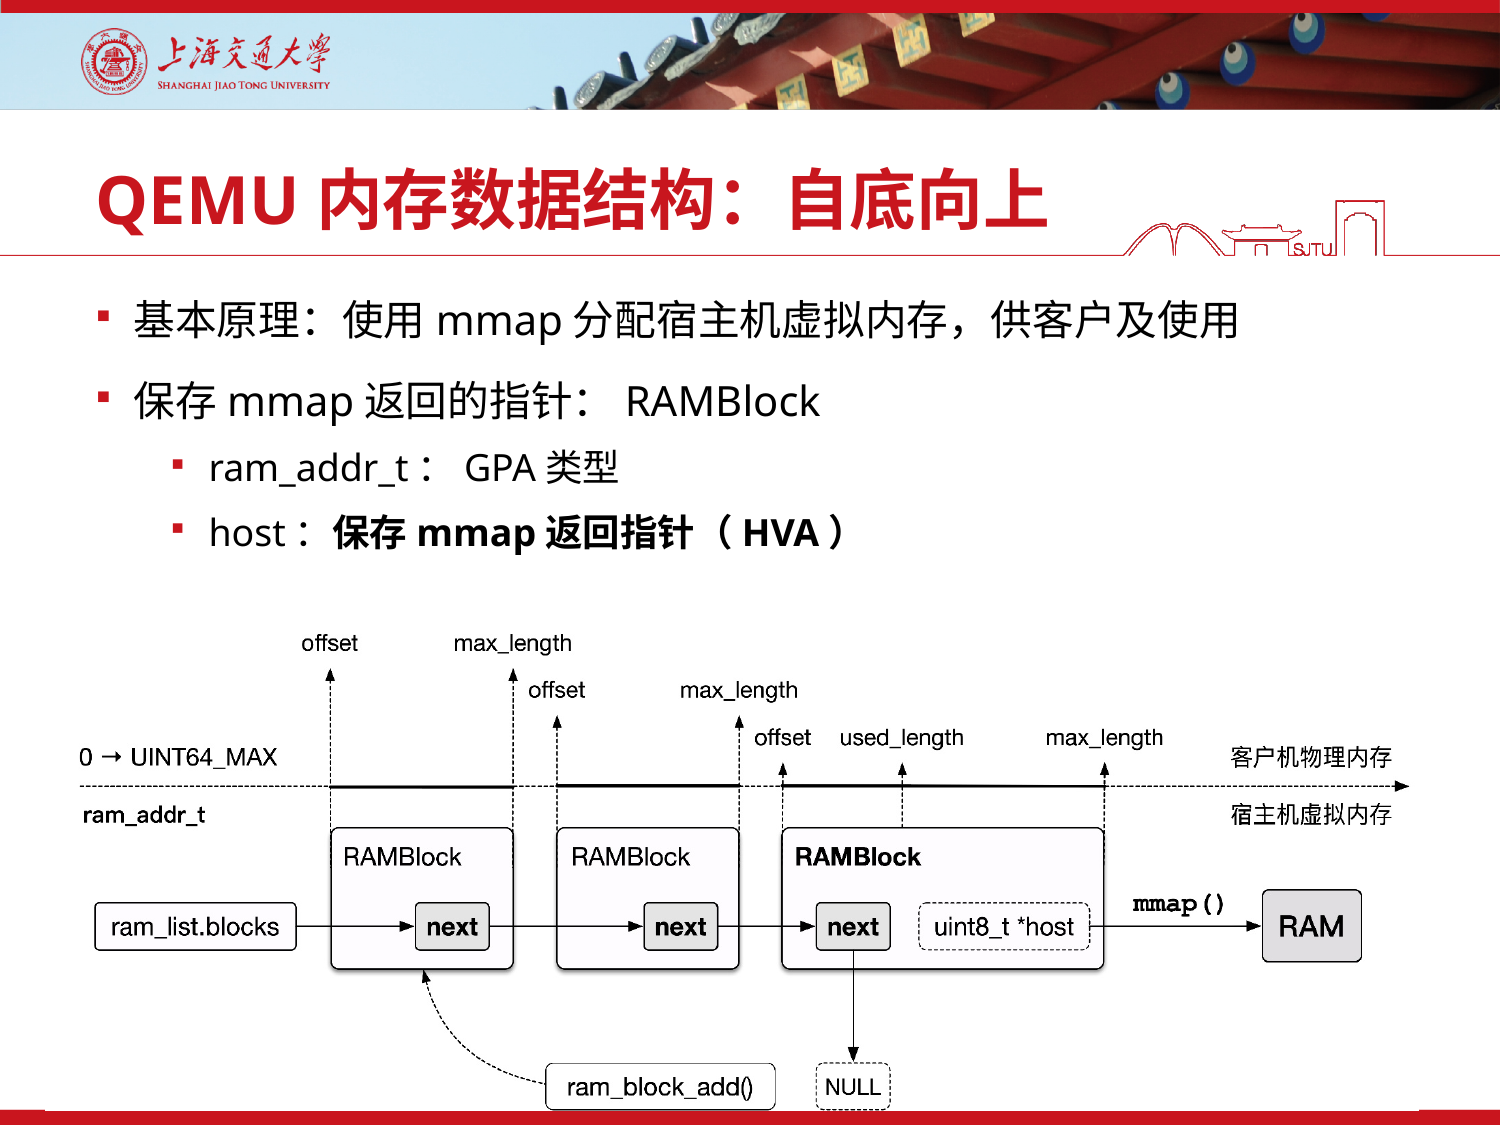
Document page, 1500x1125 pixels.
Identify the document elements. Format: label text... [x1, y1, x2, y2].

picture [45, 617, 1419, 1111]
picture [0, 0, 1500, 110]
title QEMU内存数据结构：自底向上 [81, 159, 1455, 254]
picture [0, 200, 1500, 256]
list 基本原理：使用mmap分配宿主机虚拟内存，供客户及使用 保存mmap返回的指针：RAMBlock ram_addr_t：GPA类型 host：保存mmap返回指针（HVA） [81, 276, 1455, 1084]
